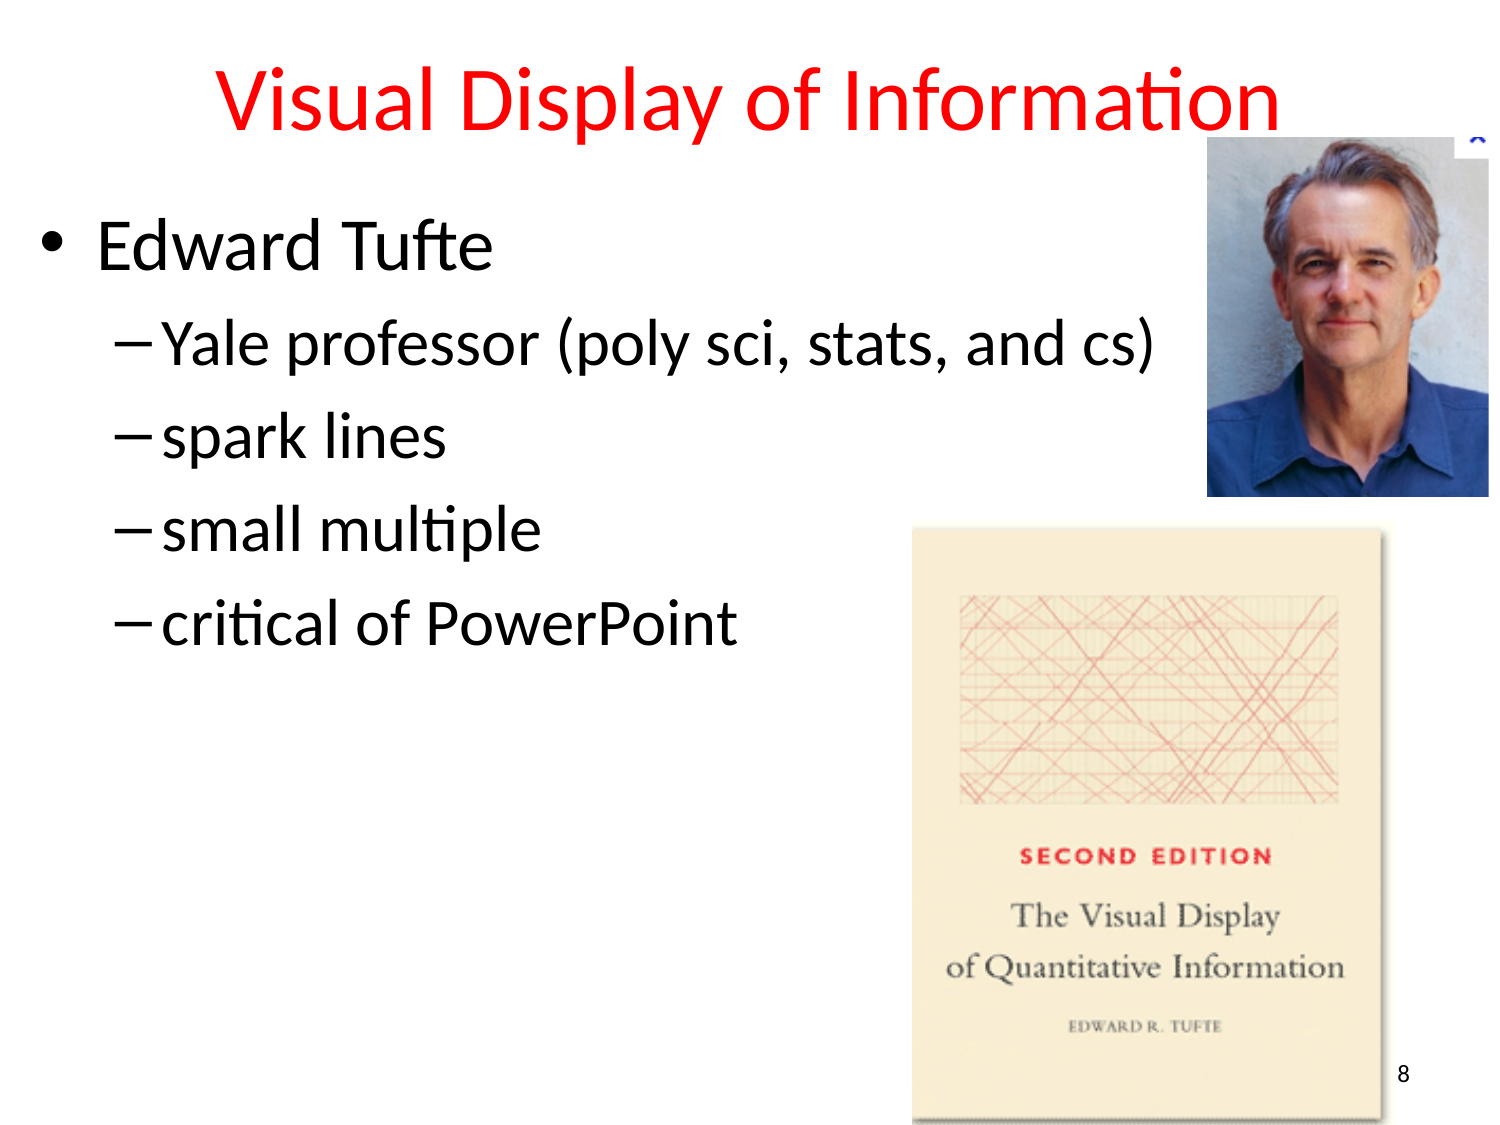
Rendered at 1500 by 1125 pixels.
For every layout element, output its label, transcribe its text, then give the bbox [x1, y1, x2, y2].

picture [912, 519, 1394, 1125]
title Visual Display of Information [75, 0, 1425, 187]
list Edward Tufte Yale professor (poly sci, stats, and cs) spark lines small multiple critical of PowerPoint [24, 187, 1388, 1043]
picture [1207, 137, 1500, 498]
slide_number 8 [1398, 1042, 1425, 1103]
